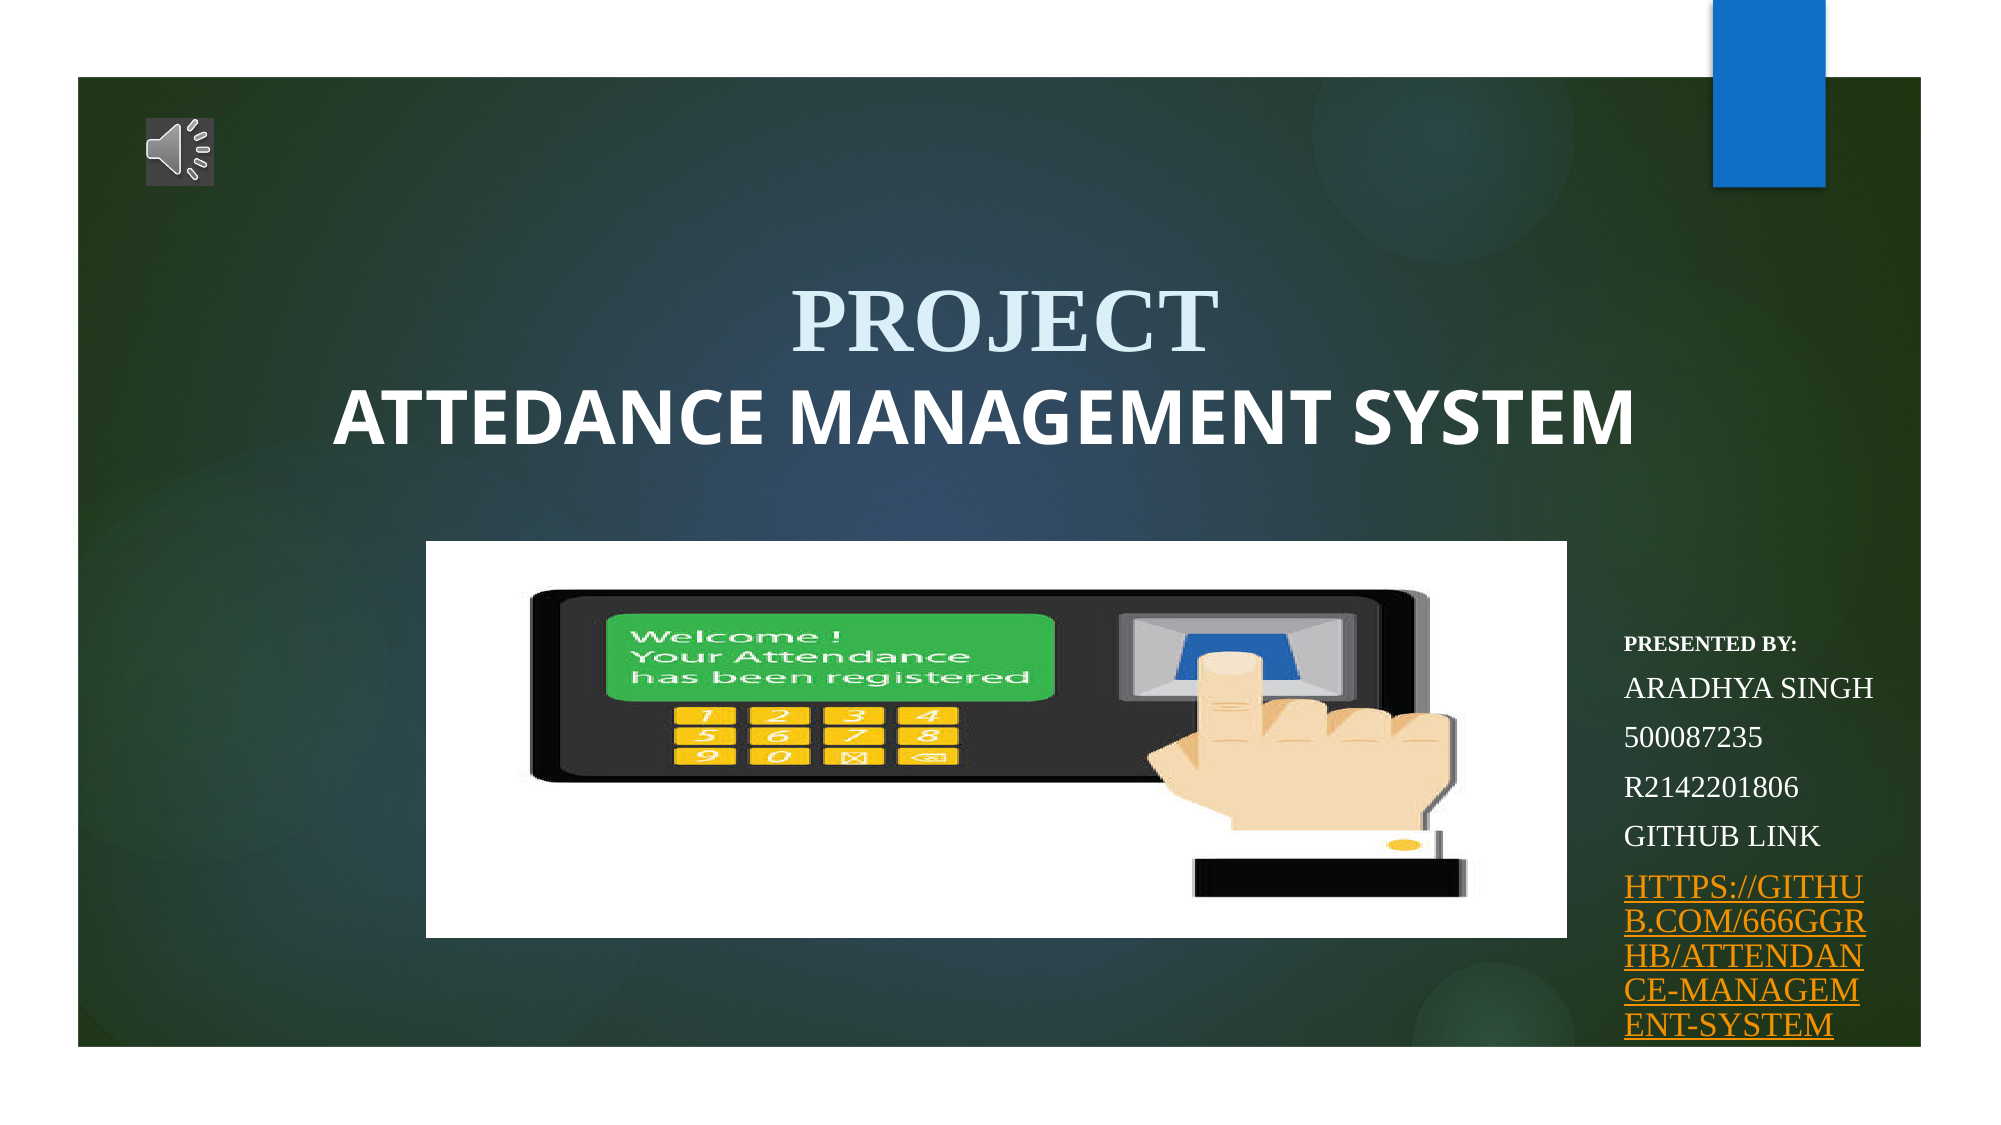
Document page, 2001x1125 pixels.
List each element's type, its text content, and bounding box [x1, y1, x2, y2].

subtitle Presented by: ARADHYA SINGH 500087235 R2142201806 GITHUB LINK HTTPS://GITHUB.COM/666GGRHB/ATTENDANCE-MANAGEMENT-SYSTEM [1608, 622, 1892, 925]
title PROJECT ATTEDANCE MANAGEMENT SYSTEM [262, 275, 1711, 468]
picture [426, 540, 1567, 938]
picture [144, 116, 215, 187]
